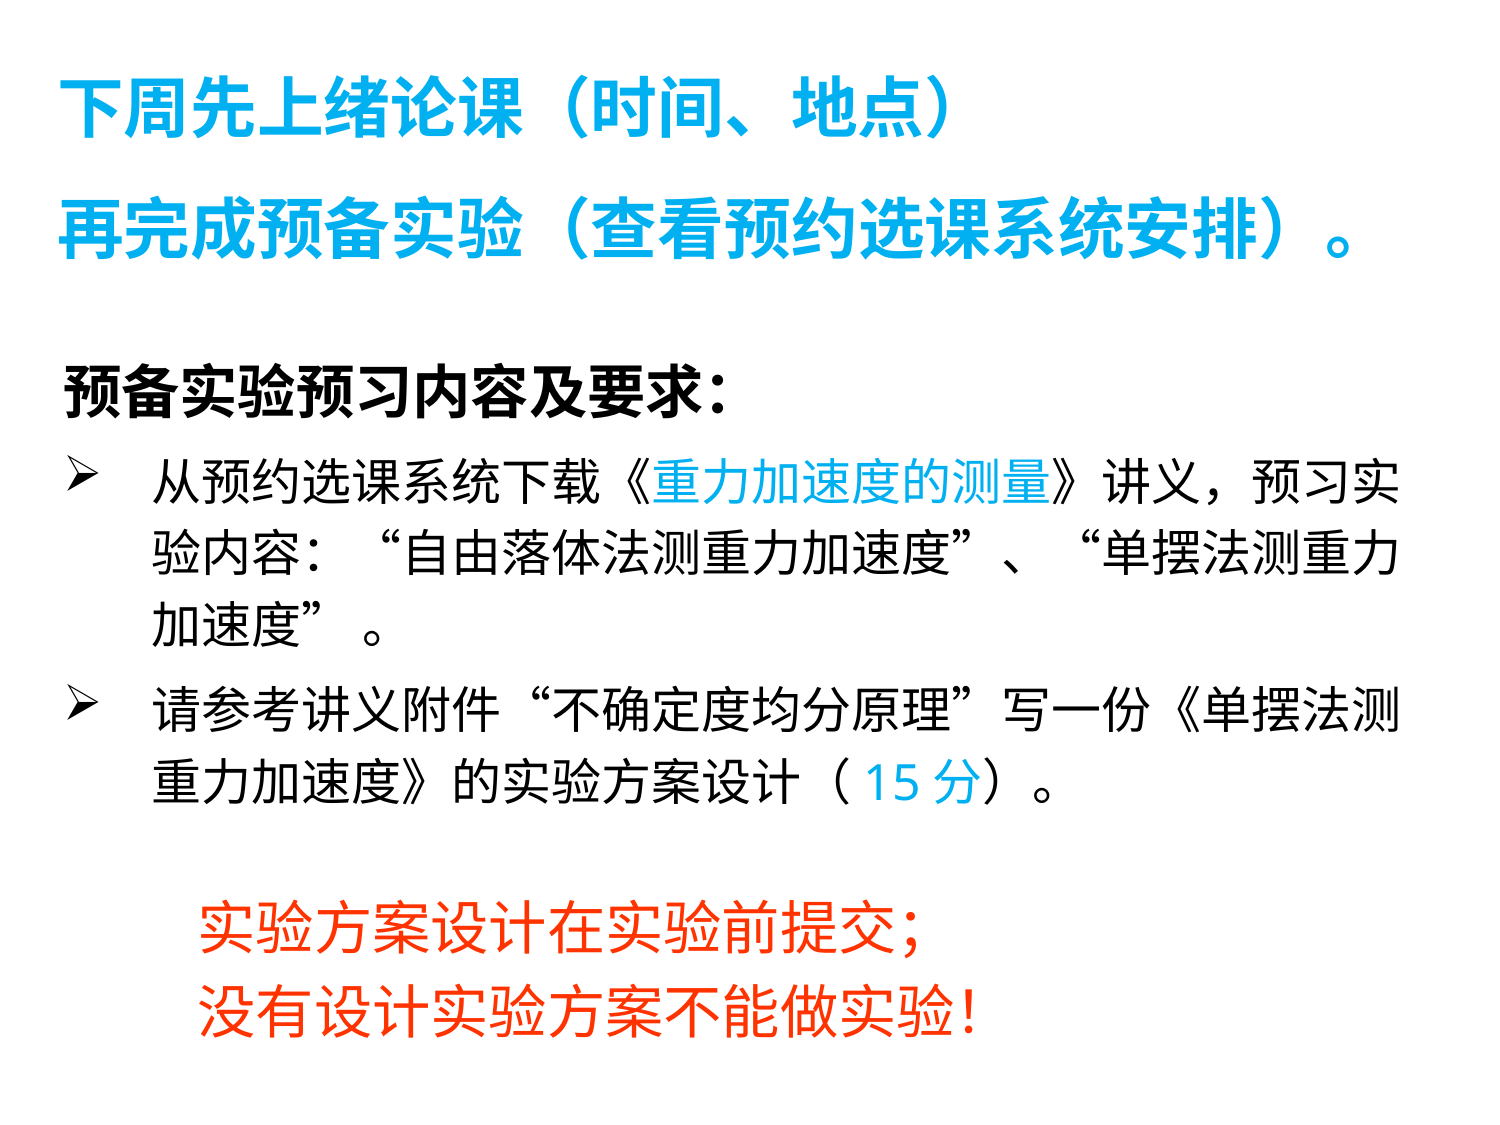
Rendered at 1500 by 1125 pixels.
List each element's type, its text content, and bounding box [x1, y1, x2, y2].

text_box 预备实验预习内容及要求： 从预约选课系统下载《重力加速度的测量》讲义，预习实验内容：“自由落体法测重力加速度”、“单摆法测重力加速度” 。 请参考讲义附件“不确定度均分原理”写一份《单摆法测重力加速度》的实验方案设计（15分）。 [48, 334, 1466, 818]
text_box 实验方案设计在实验前提交； 没有设计实验方案不能做实验！ [182, 869, 1022, 1053]
text_box 下周先上绪论课（时间、地点） 再完成预备实验（查看预约选课系统安排）。 [42, 42, 1472, 275]
